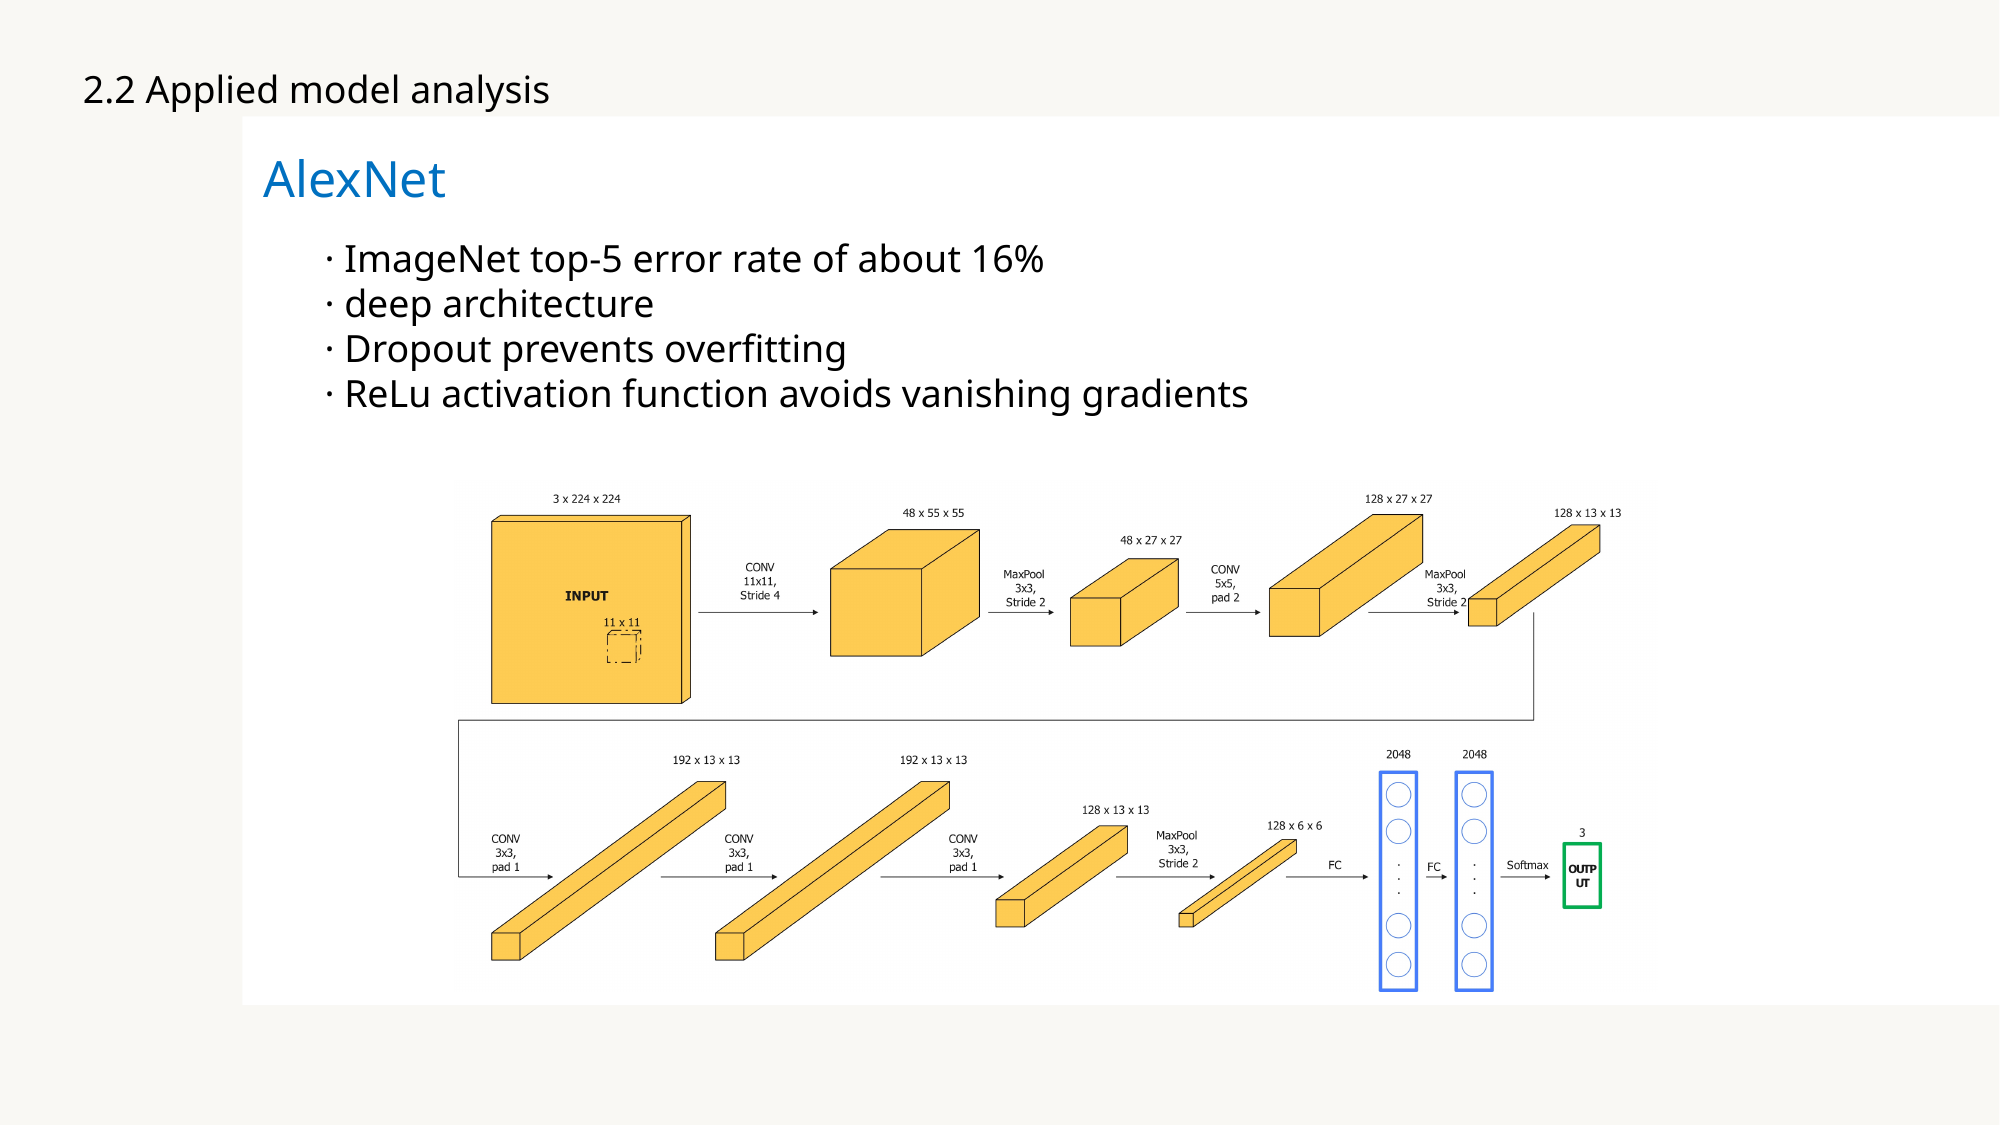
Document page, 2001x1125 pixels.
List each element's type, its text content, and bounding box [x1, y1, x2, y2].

text_box · ImageNet top-5 error rate of about 16% · deep architecture · Dropout prevents overfitting · ReLu activation function avoids vanishing gradients [309, 227, 1658, 423]
text_box 2.2 Applied model analysis [68, 58, 824, 119]
text_box AlexNet [248, 140, 824, 216]
picture [454, 480, 1658, 992]
